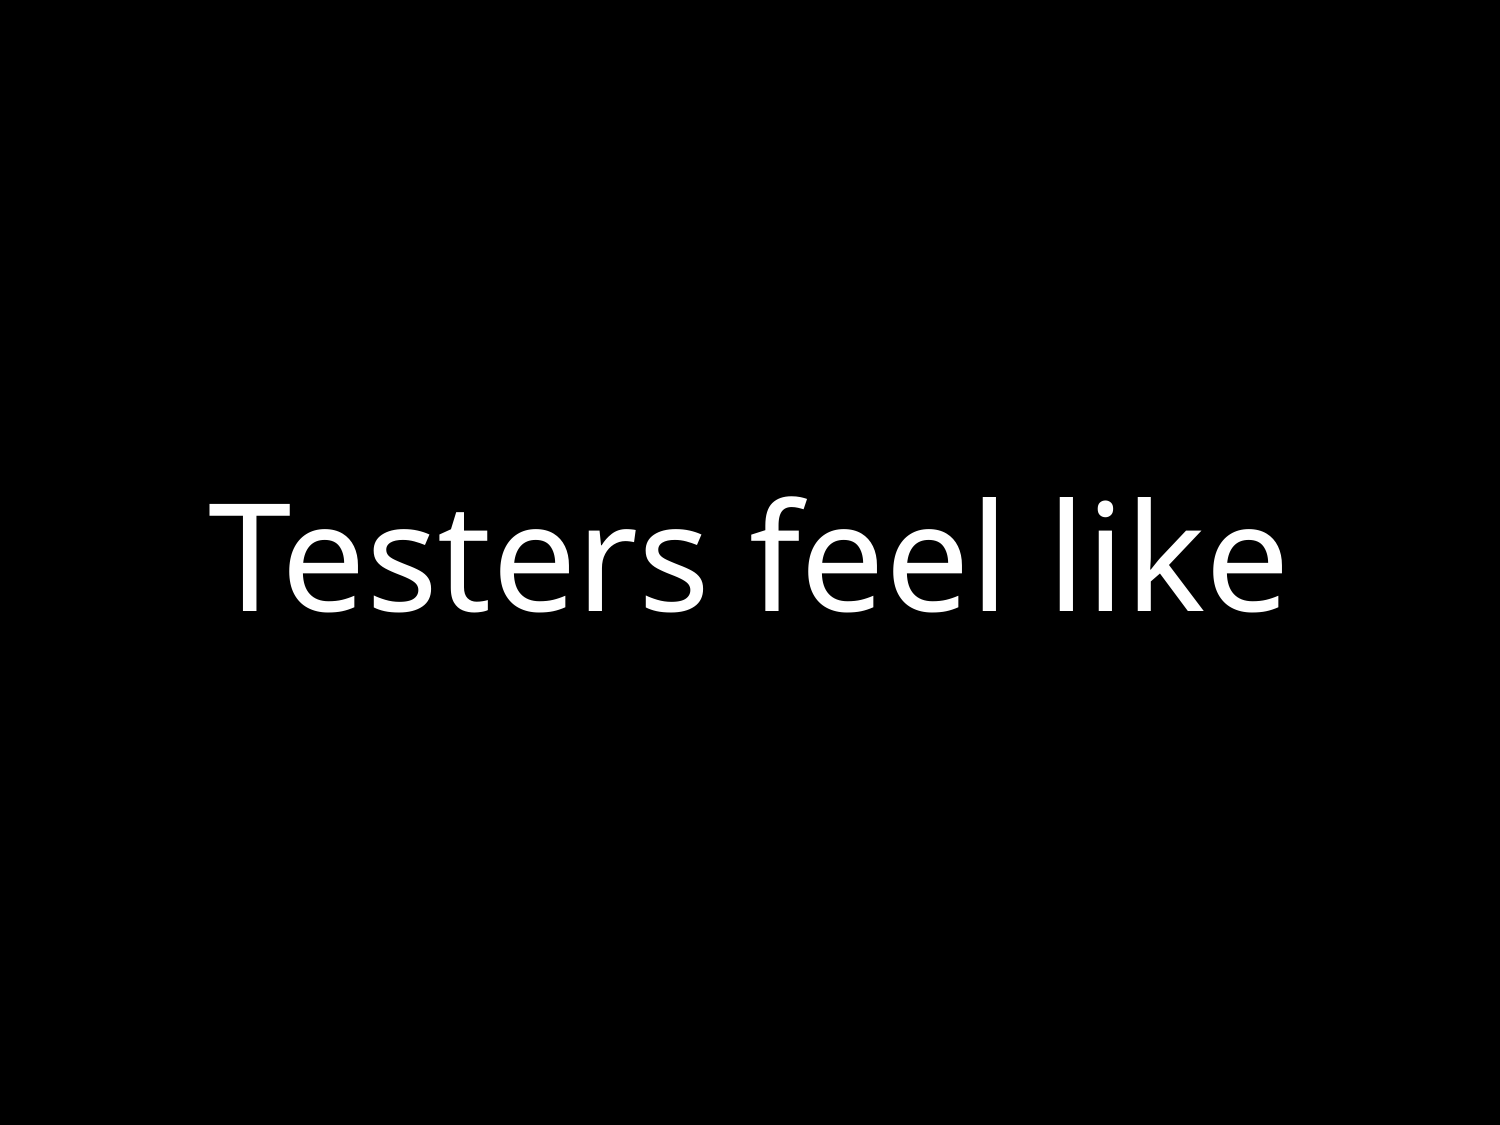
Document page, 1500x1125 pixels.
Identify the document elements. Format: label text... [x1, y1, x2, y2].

title Testers feel like [112, 189, 1386, 936]
